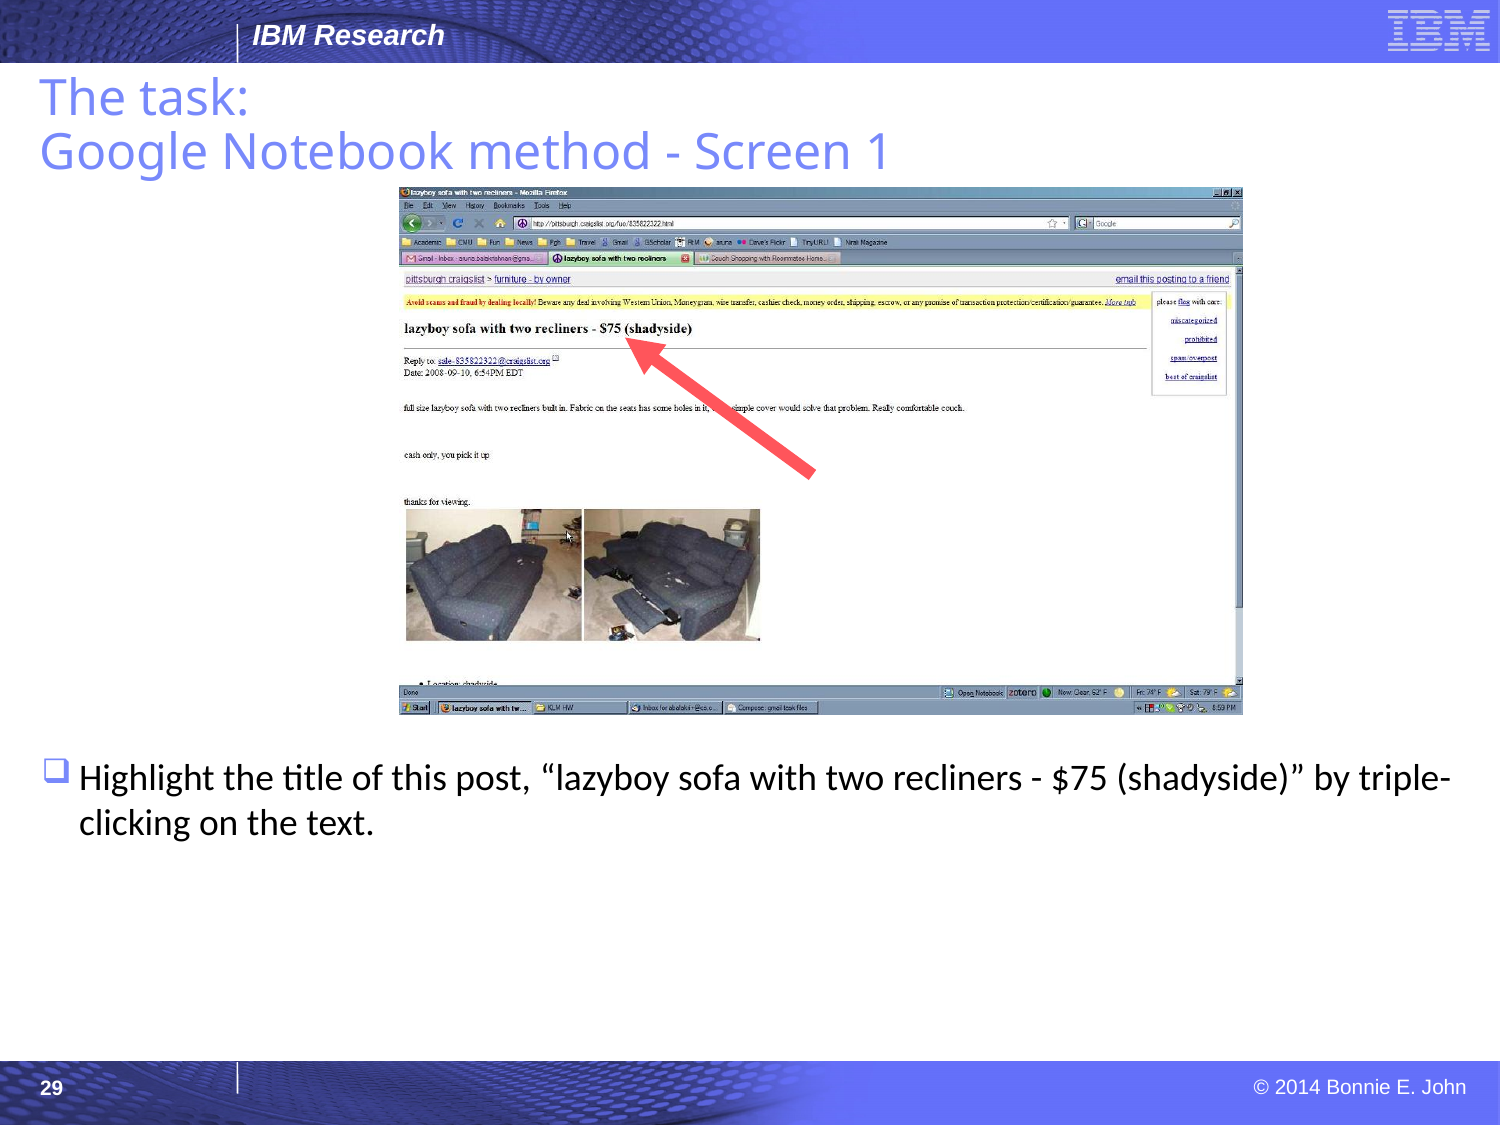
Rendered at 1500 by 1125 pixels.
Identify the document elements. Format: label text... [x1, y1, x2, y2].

picture [399, 187, 1243, 715]
list Highlight the title of this post, “lazyboy sofa with two recliners - $75 (shadyside)” by triple-clicking on the text. [26, 745, 1471, 1005]
picture [0, 1061, 1500, 1125]
picture [0, 0, 1500, 63]
title The task: Google Notebook method - Screen 1 [24, 116, 1378, 188]
slide_number 29 [25, 1066, 191, 1120]
